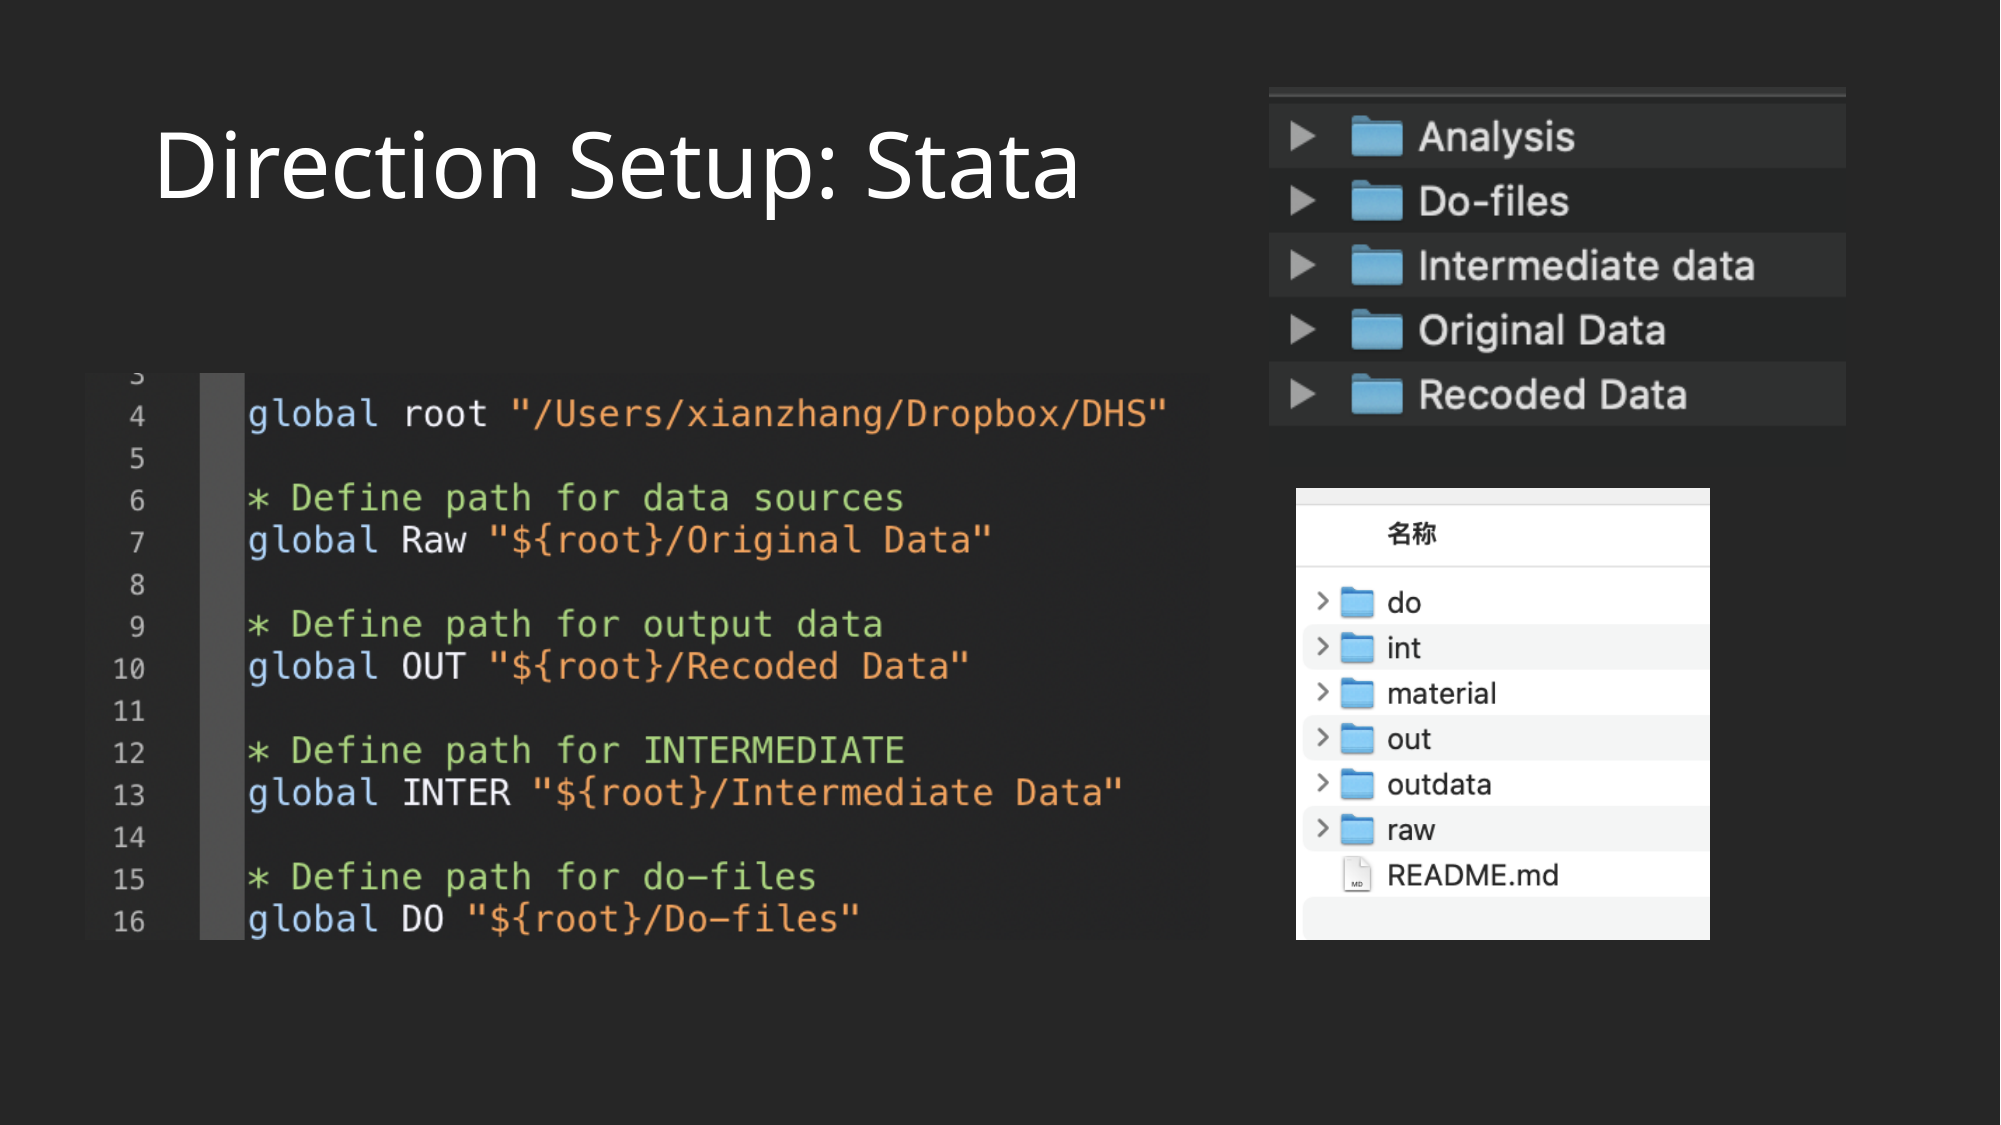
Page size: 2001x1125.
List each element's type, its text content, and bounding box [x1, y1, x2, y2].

picture [1269, 87, 1846, 467]
title Direction Setup: Stata [137, 59, 1863, 278]
picture [85, 373, 1210, 940]
picture [1296, 488, 1710, 940]
